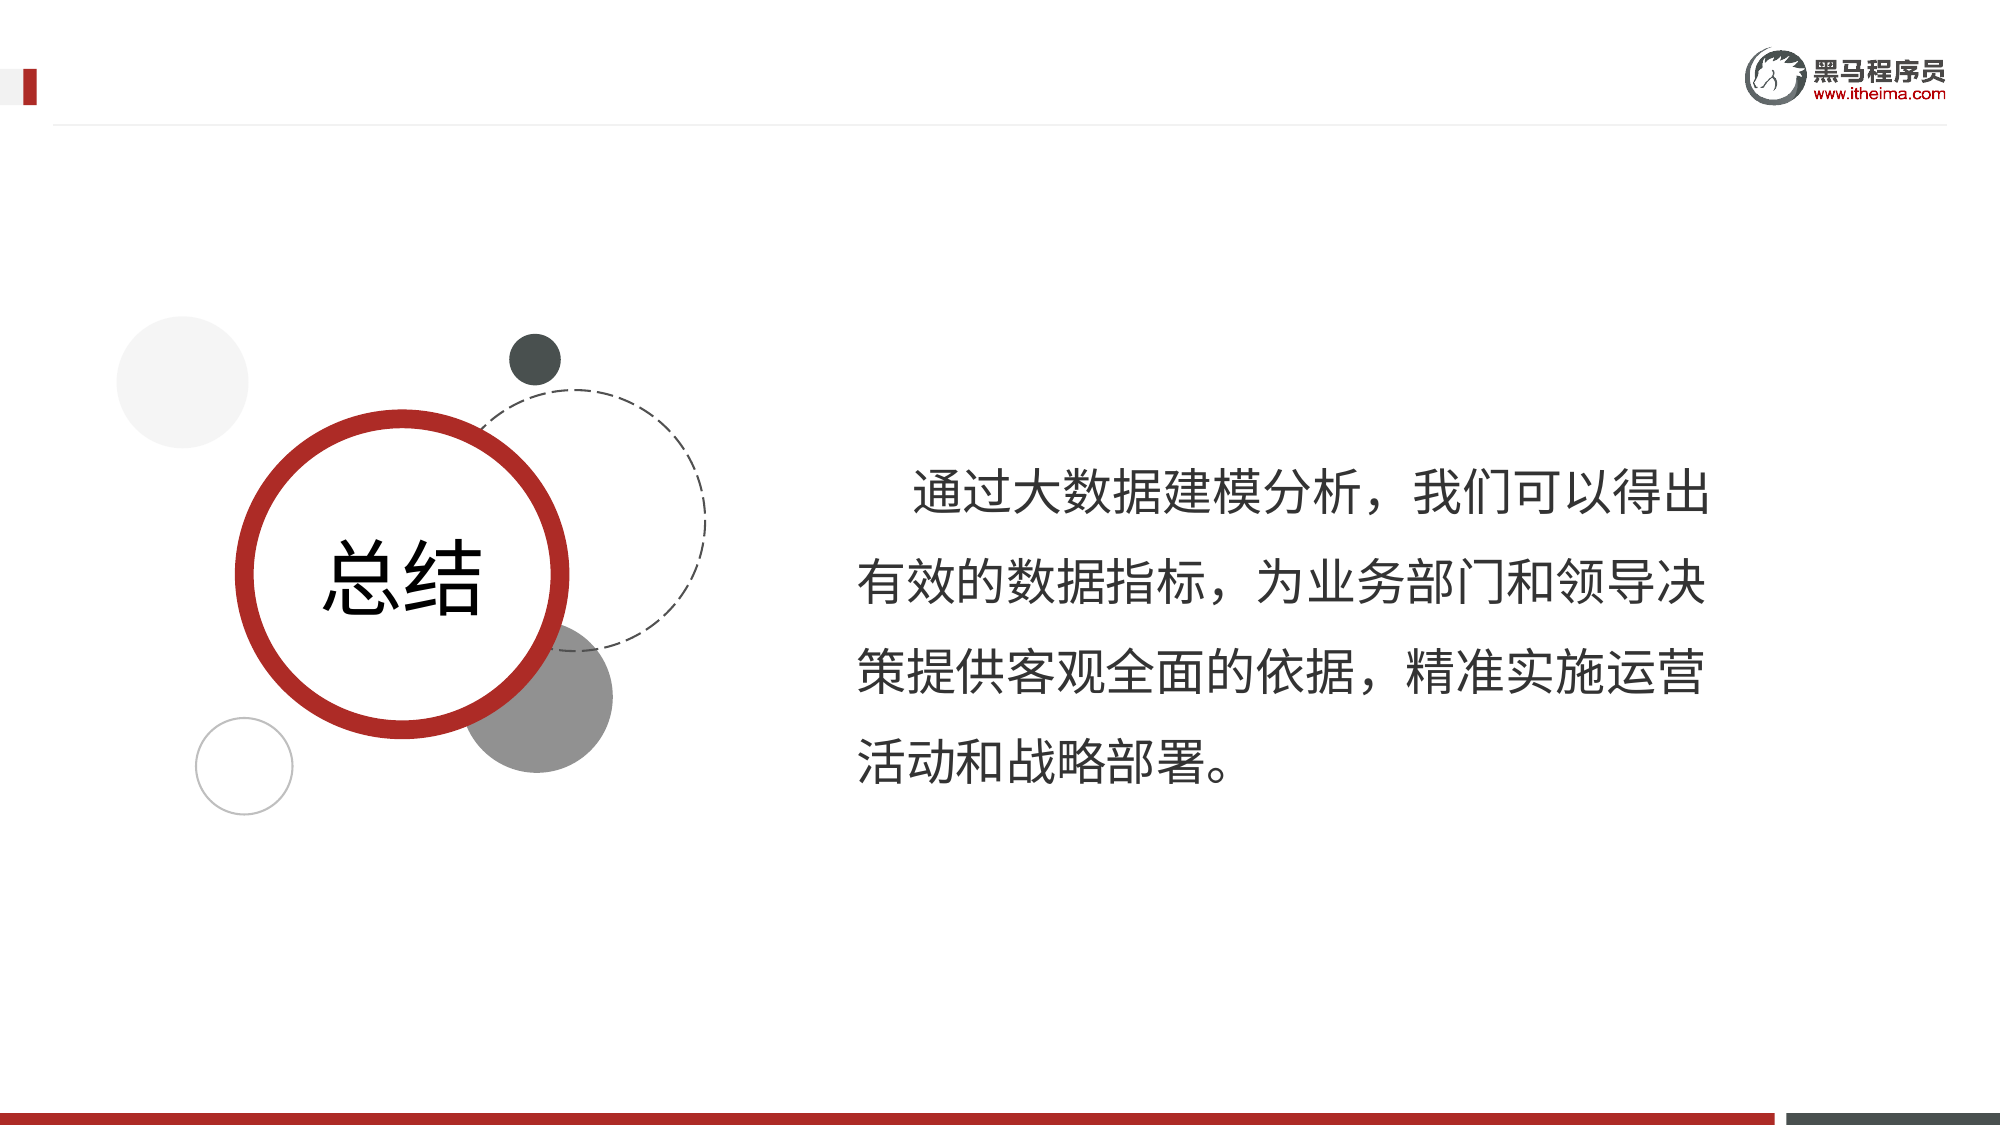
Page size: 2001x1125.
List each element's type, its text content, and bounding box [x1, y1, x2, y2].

list 通过大数据建模分析，我们可以得出有效的数据指标，为业务部门和领导决策提供客观全面的依据，精准实施运营活动和战略部署。 [841, 283, 1739, 937]
picture [1744, 46, 1946, 106]
